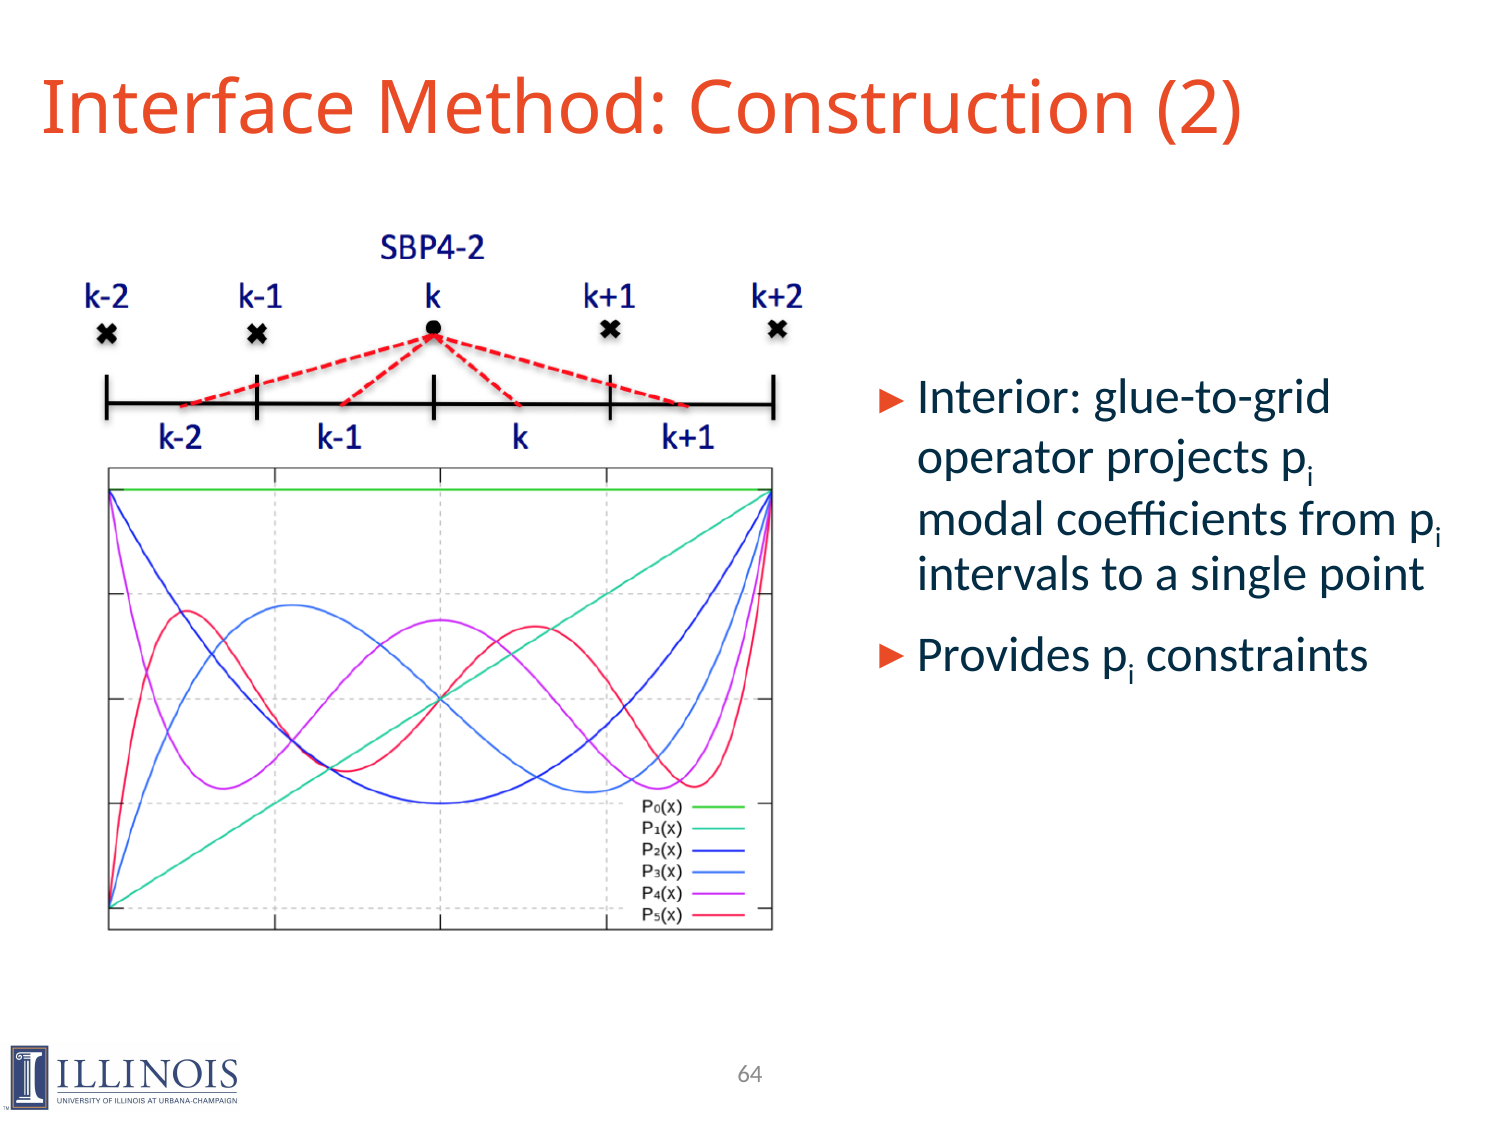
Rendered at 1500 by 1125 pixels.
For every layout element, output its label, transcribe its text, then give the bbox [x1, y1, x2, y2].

text_box Interior: glue-to-grid operator projects pi modal coefficients from pi intervals to a single point Provides pi constraints [864, 207, 1463, 1041]
slide_number 64 [718, 1042, 782, 1103]
title Interface Method: Construction (2) [26, 36, 1438, 183]
text_box [62, 182, 1438, 1016]
picture [0, 1042, 241, 1113]
picture [80, 209, 820, 951]
